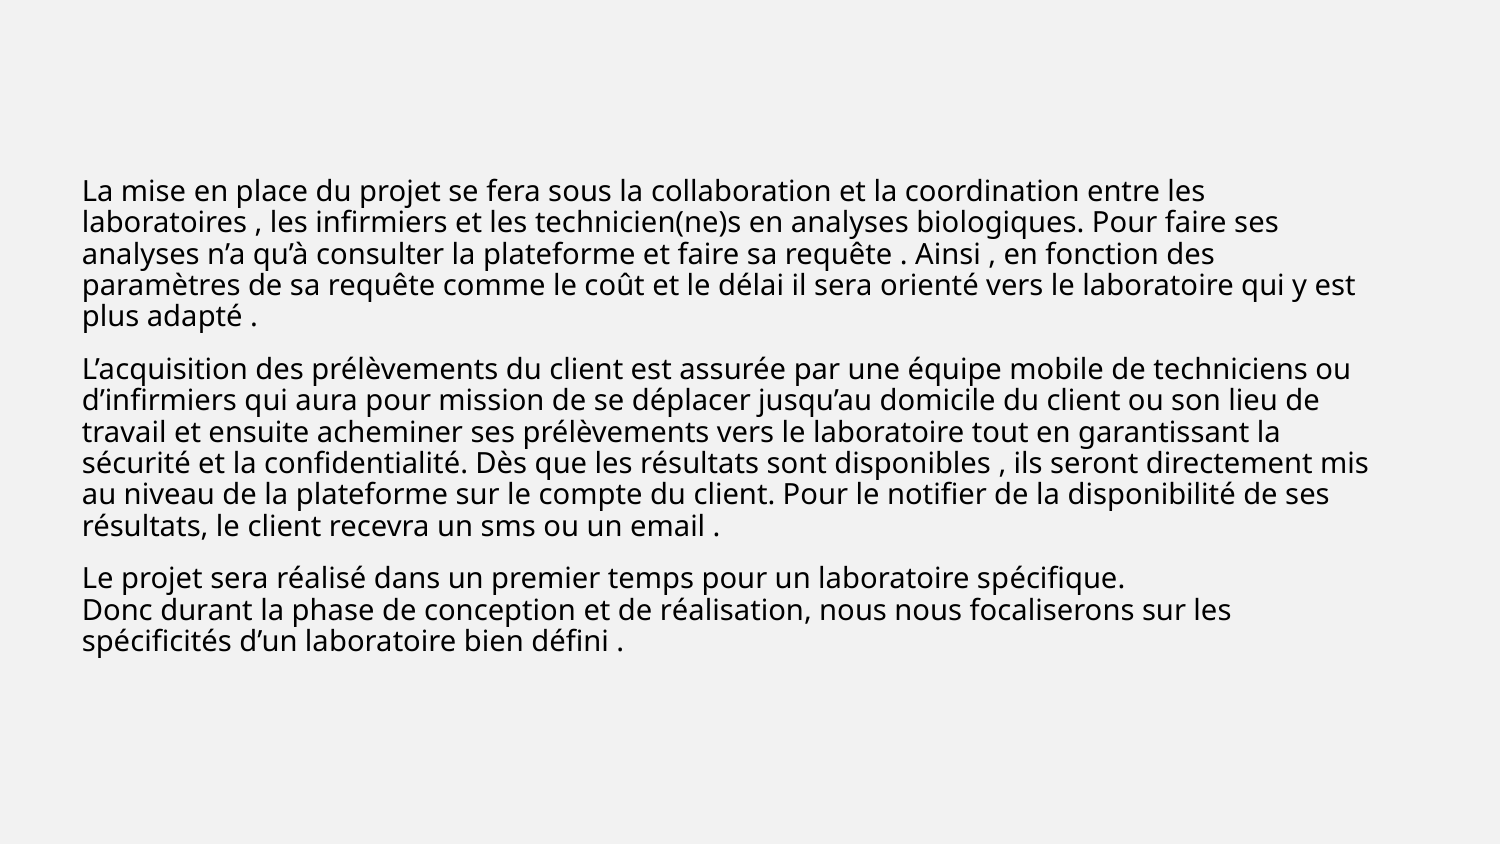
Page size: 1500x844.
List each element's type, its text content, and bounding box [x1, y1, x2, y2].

text_box La mise en place du projet se fera sous la collaboration et la coordination entre les laboratoires , les infirmiers et les technicien(ne)s en analyses biologiques. Pour faire ses analyses n’a qu’à consulter la plateforme et faire sa requête . Ainsi , en fonction des paramètres de sa requête comme le coût et le délai il sera orienté vers le laboratoire qui y est plus adapté . L’acquisition des prélèvements du client est assurée par une équipe mobile de techniciens ou d’infirmiers qui aura pour mission de se déplacer jusqu’au domicile du client ou son lieu de travail et ensuite acheminer ses prélèvements vers le laboratoire tout en garantissant la sécurité et la confidentialité. Dès que les résultats sont disponibles , ils seront directement mis au niveau de la plateforme sur le compte du client. Pour le notifier de la disponibilité de ses résultats, le client recevra un sms ou un email . Le projet sera réalisé dans un premier temps pour un laboratoire spécifique. Donc durant la phase de conception et de réalisation, nous nous focaliserons sur les spécificités d’un laboratoire bien défini . [67, 158, 1388, 809]
